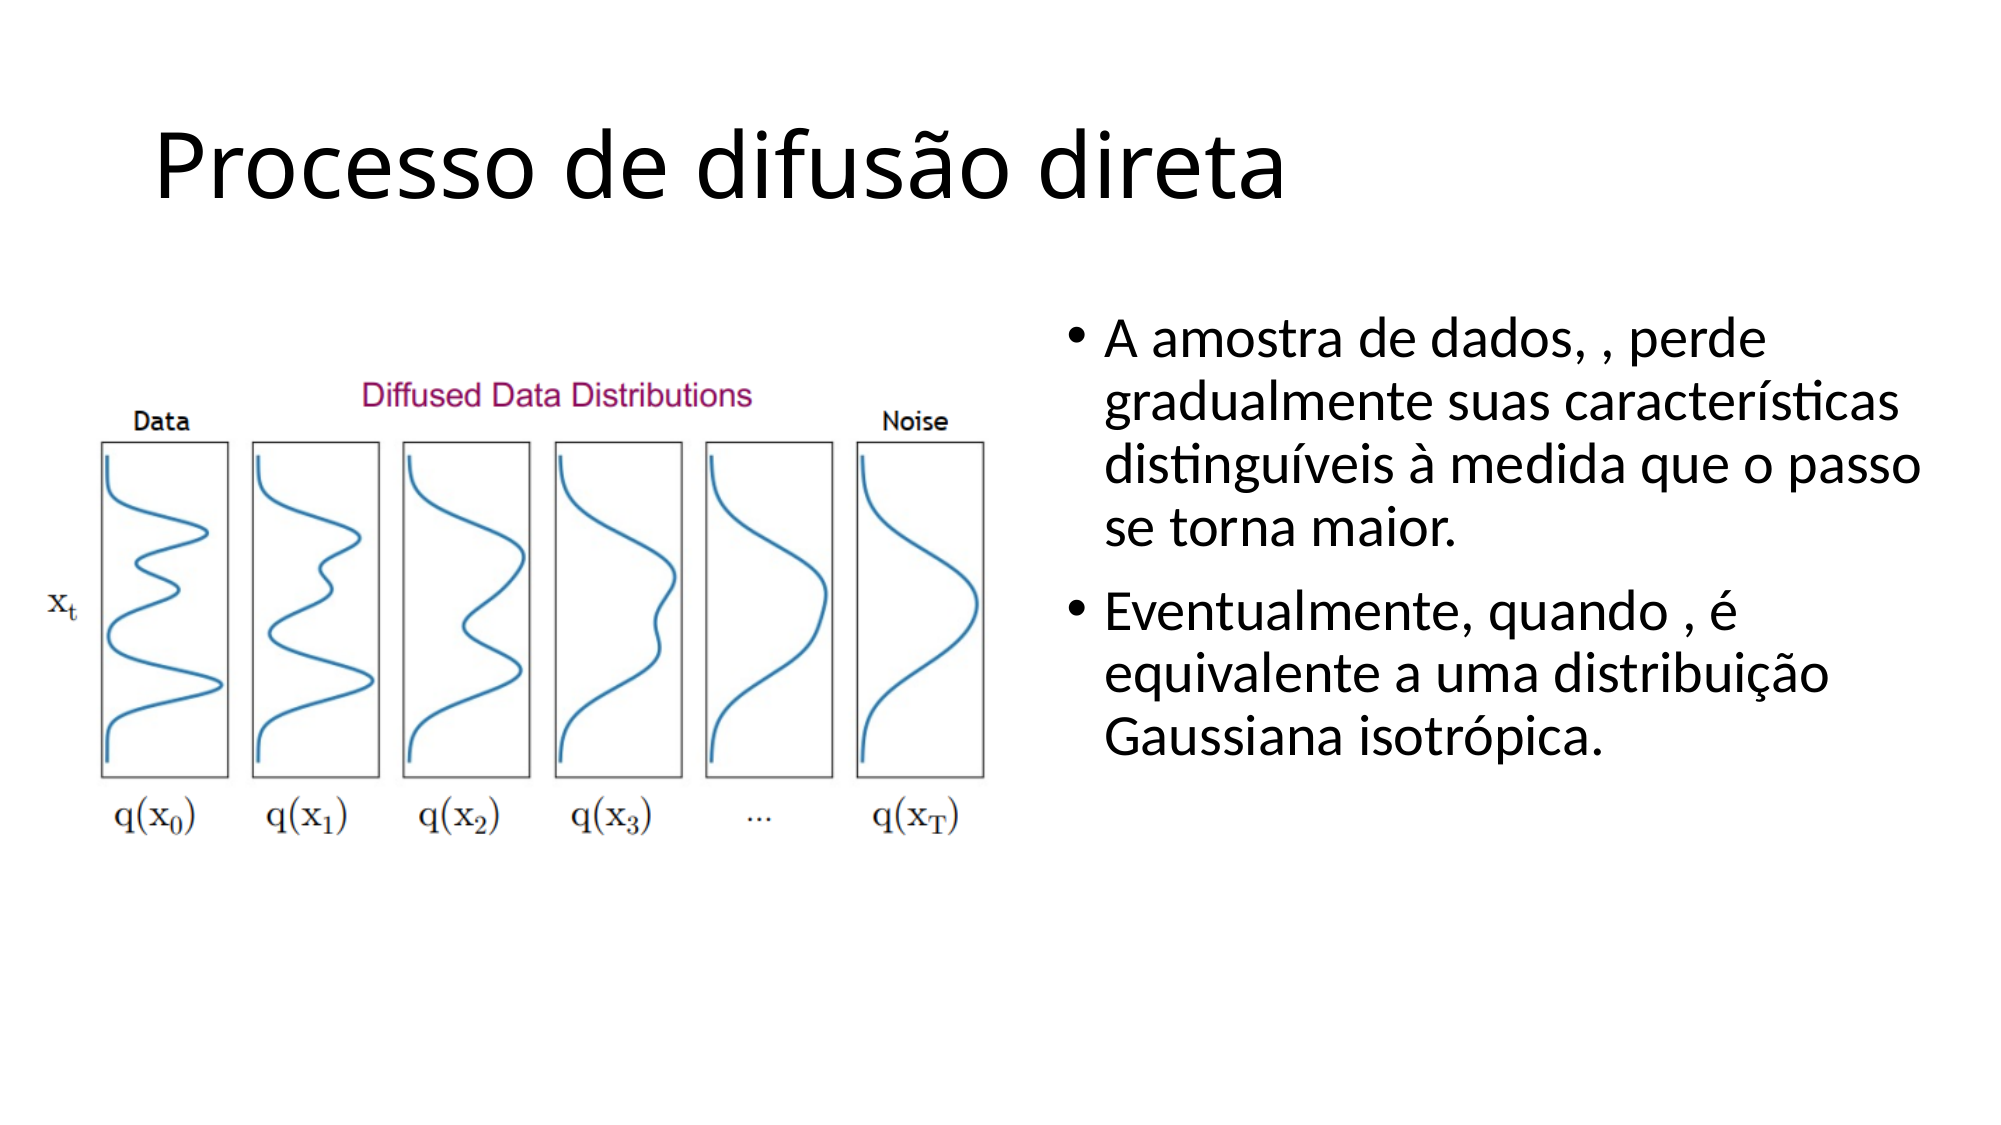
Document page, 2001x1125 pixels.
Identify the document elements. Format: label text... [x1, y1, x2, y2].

picture [44, 373, 1000, 848]
title Processo de difusão direta [137, 59, 1863, 278]
